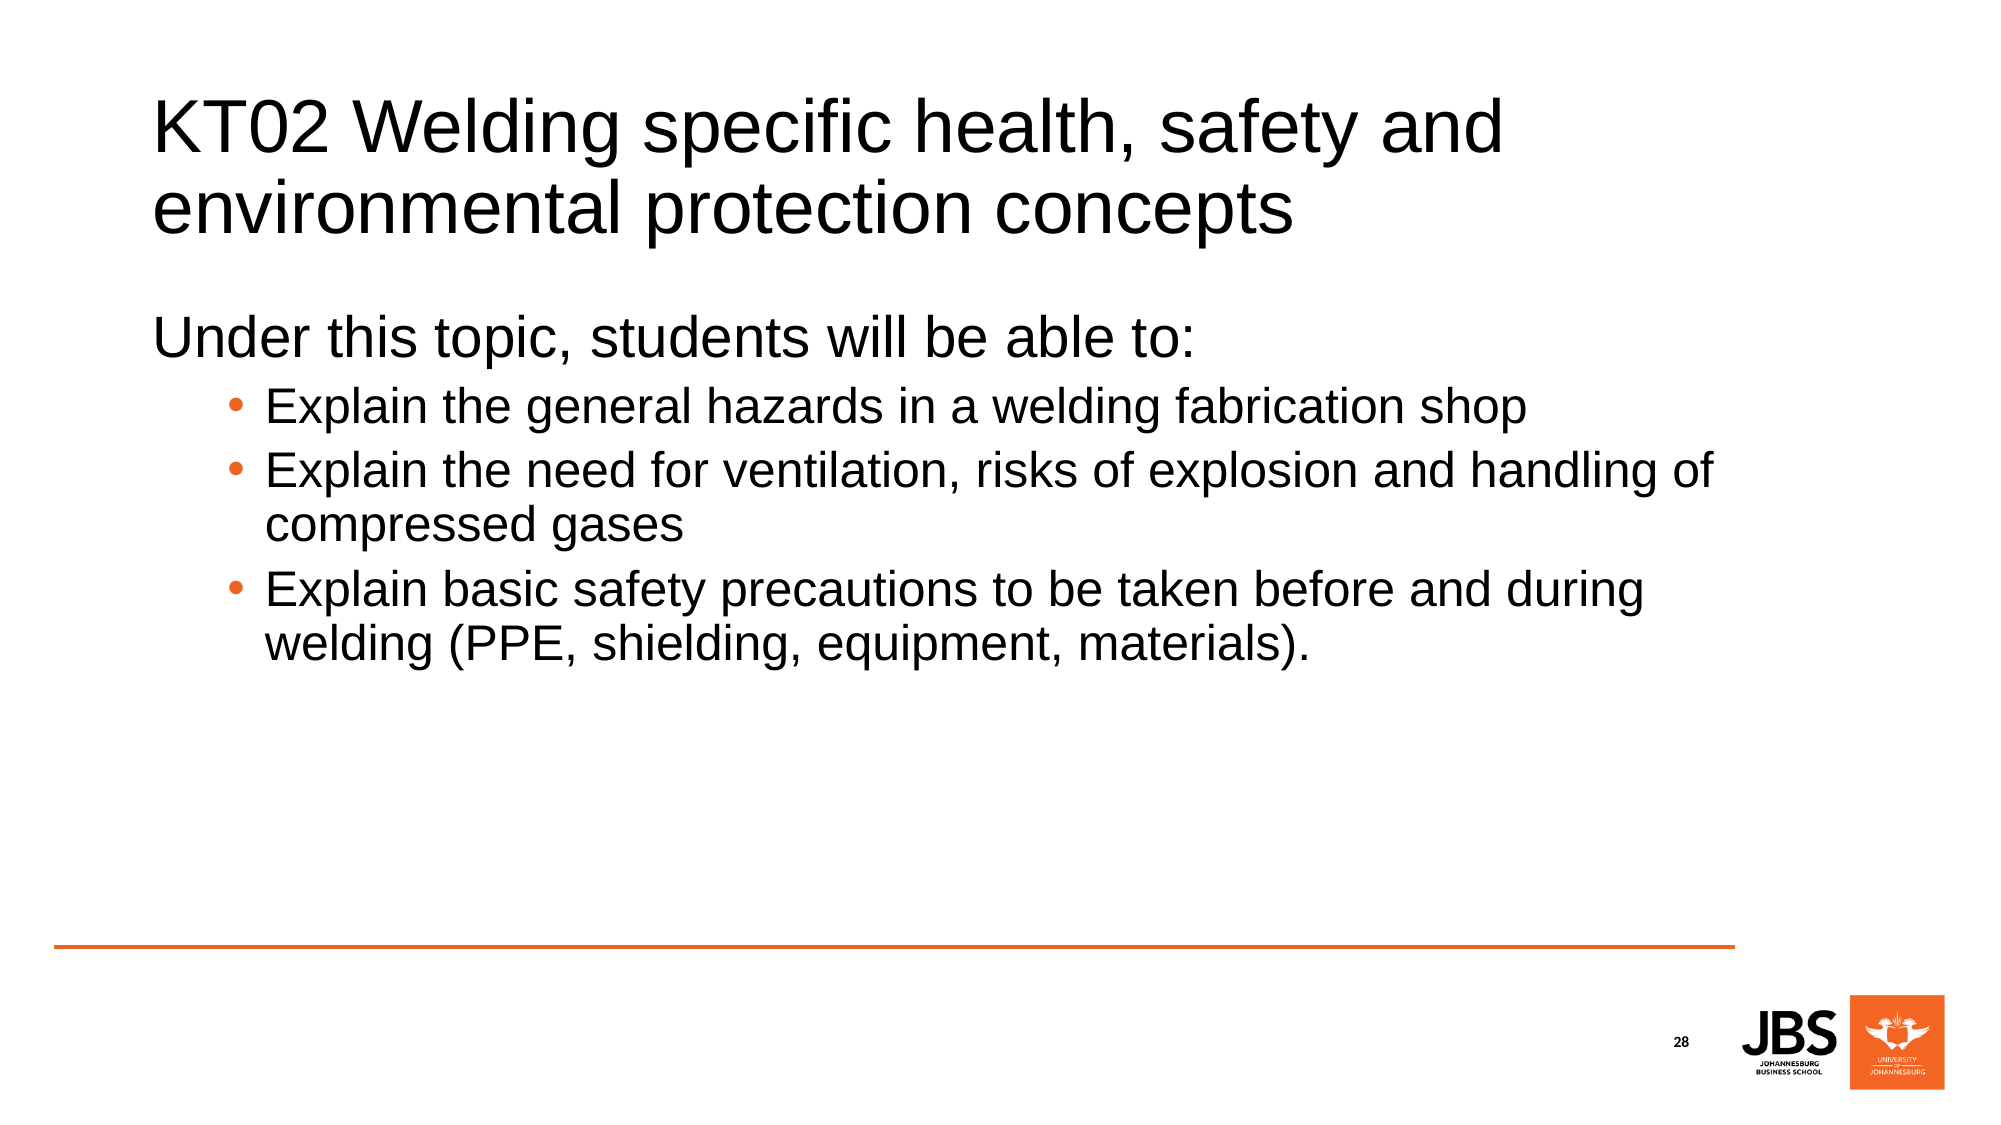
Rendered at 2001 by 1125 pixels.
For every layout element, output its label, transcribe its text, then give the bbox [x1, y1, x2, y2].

title KT02 Welding specific health, safety and environmental protection concepts [137, 59, 1863, 278]
list Under this topic, students will be able to: Explain the general hazards in a welding fabrication shop Explain the need for ventilation, risks of explosion and handling of compressed gases Explain basic safety precautions to be taken before and during welding (PPE, shielding, equipment, materials). [137, 299, 1794, 823]
picture [1728, 981, 1958, 1103]
